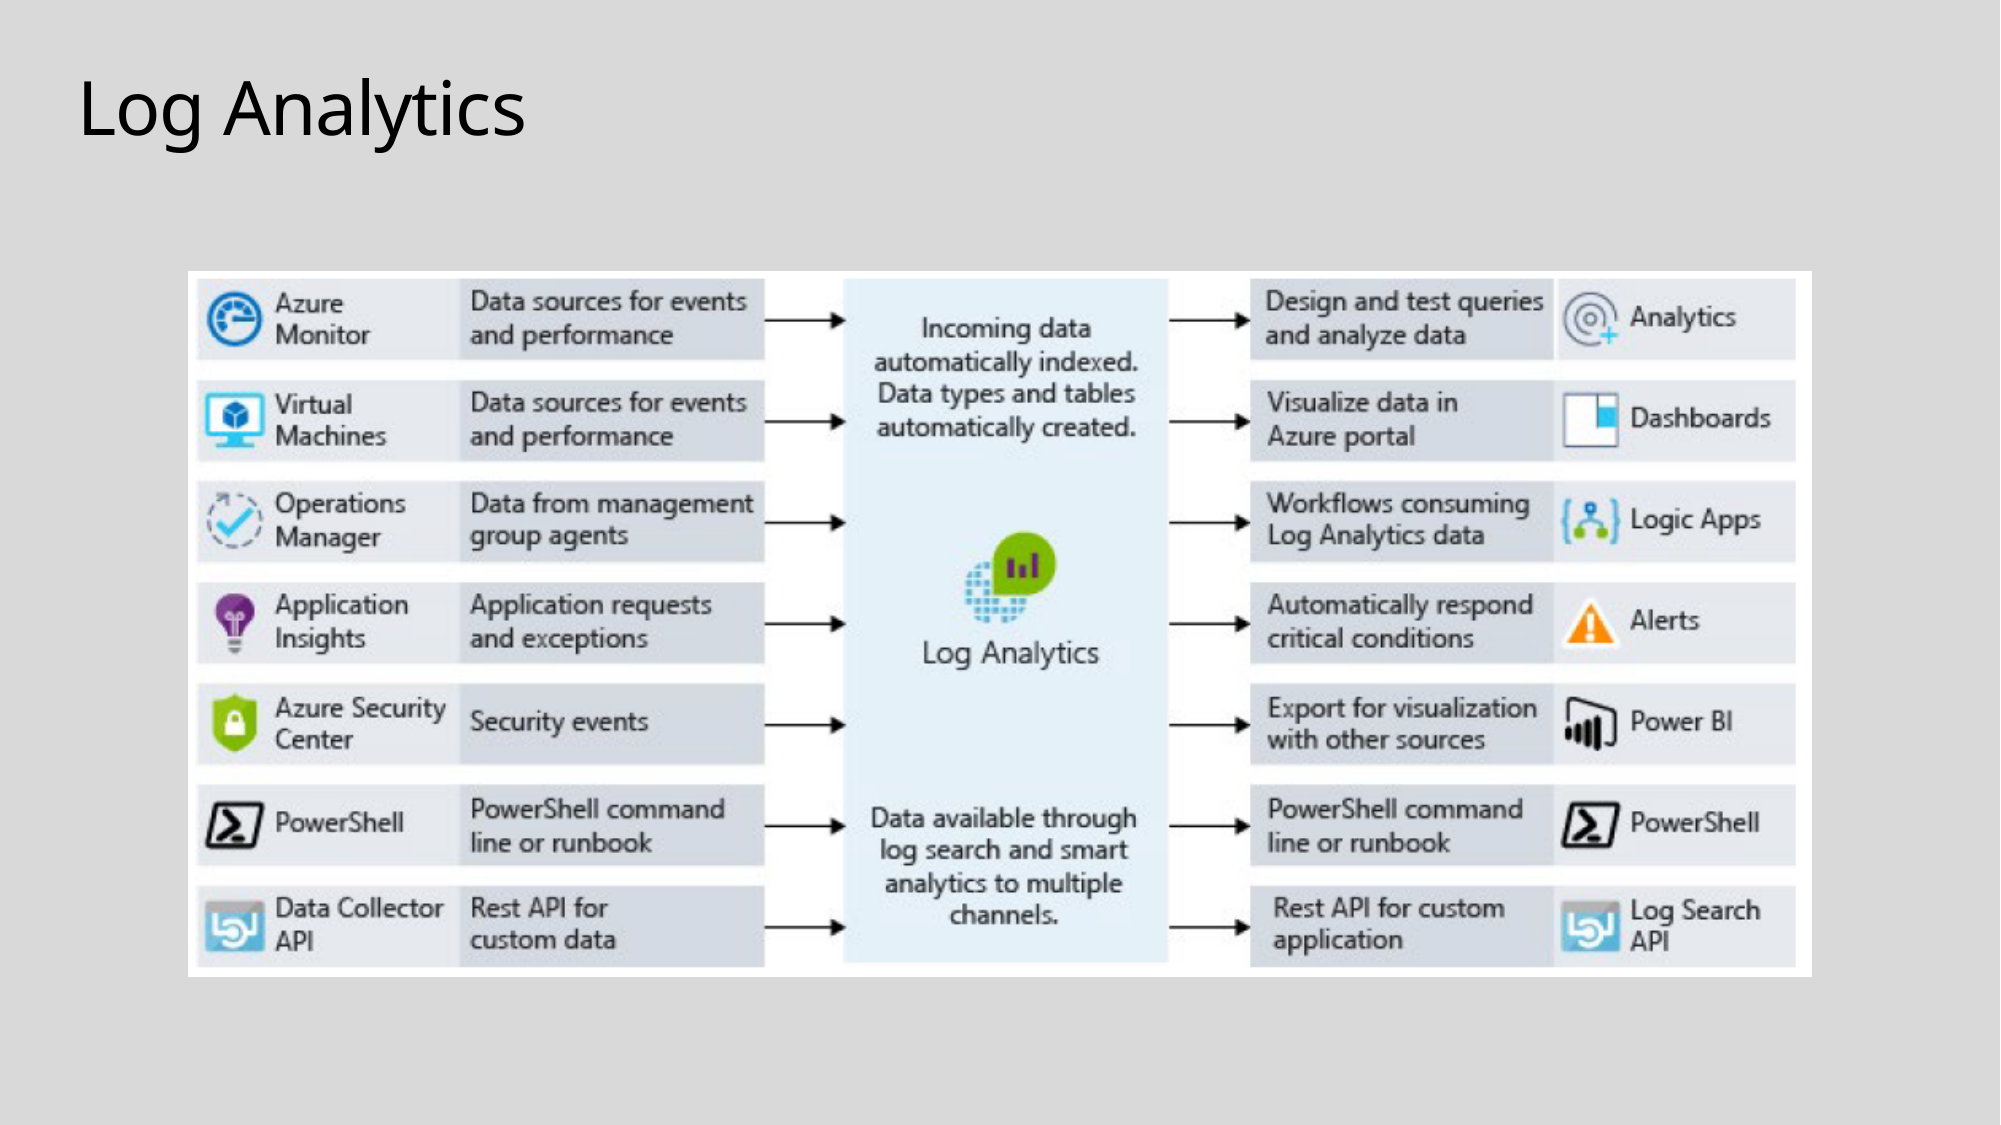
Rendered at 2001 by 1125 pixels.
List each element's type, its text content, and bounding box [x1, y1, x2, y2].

title Log Analytics [77, 60, 1885, 152]
picture [188, 271, 1812, 978]
